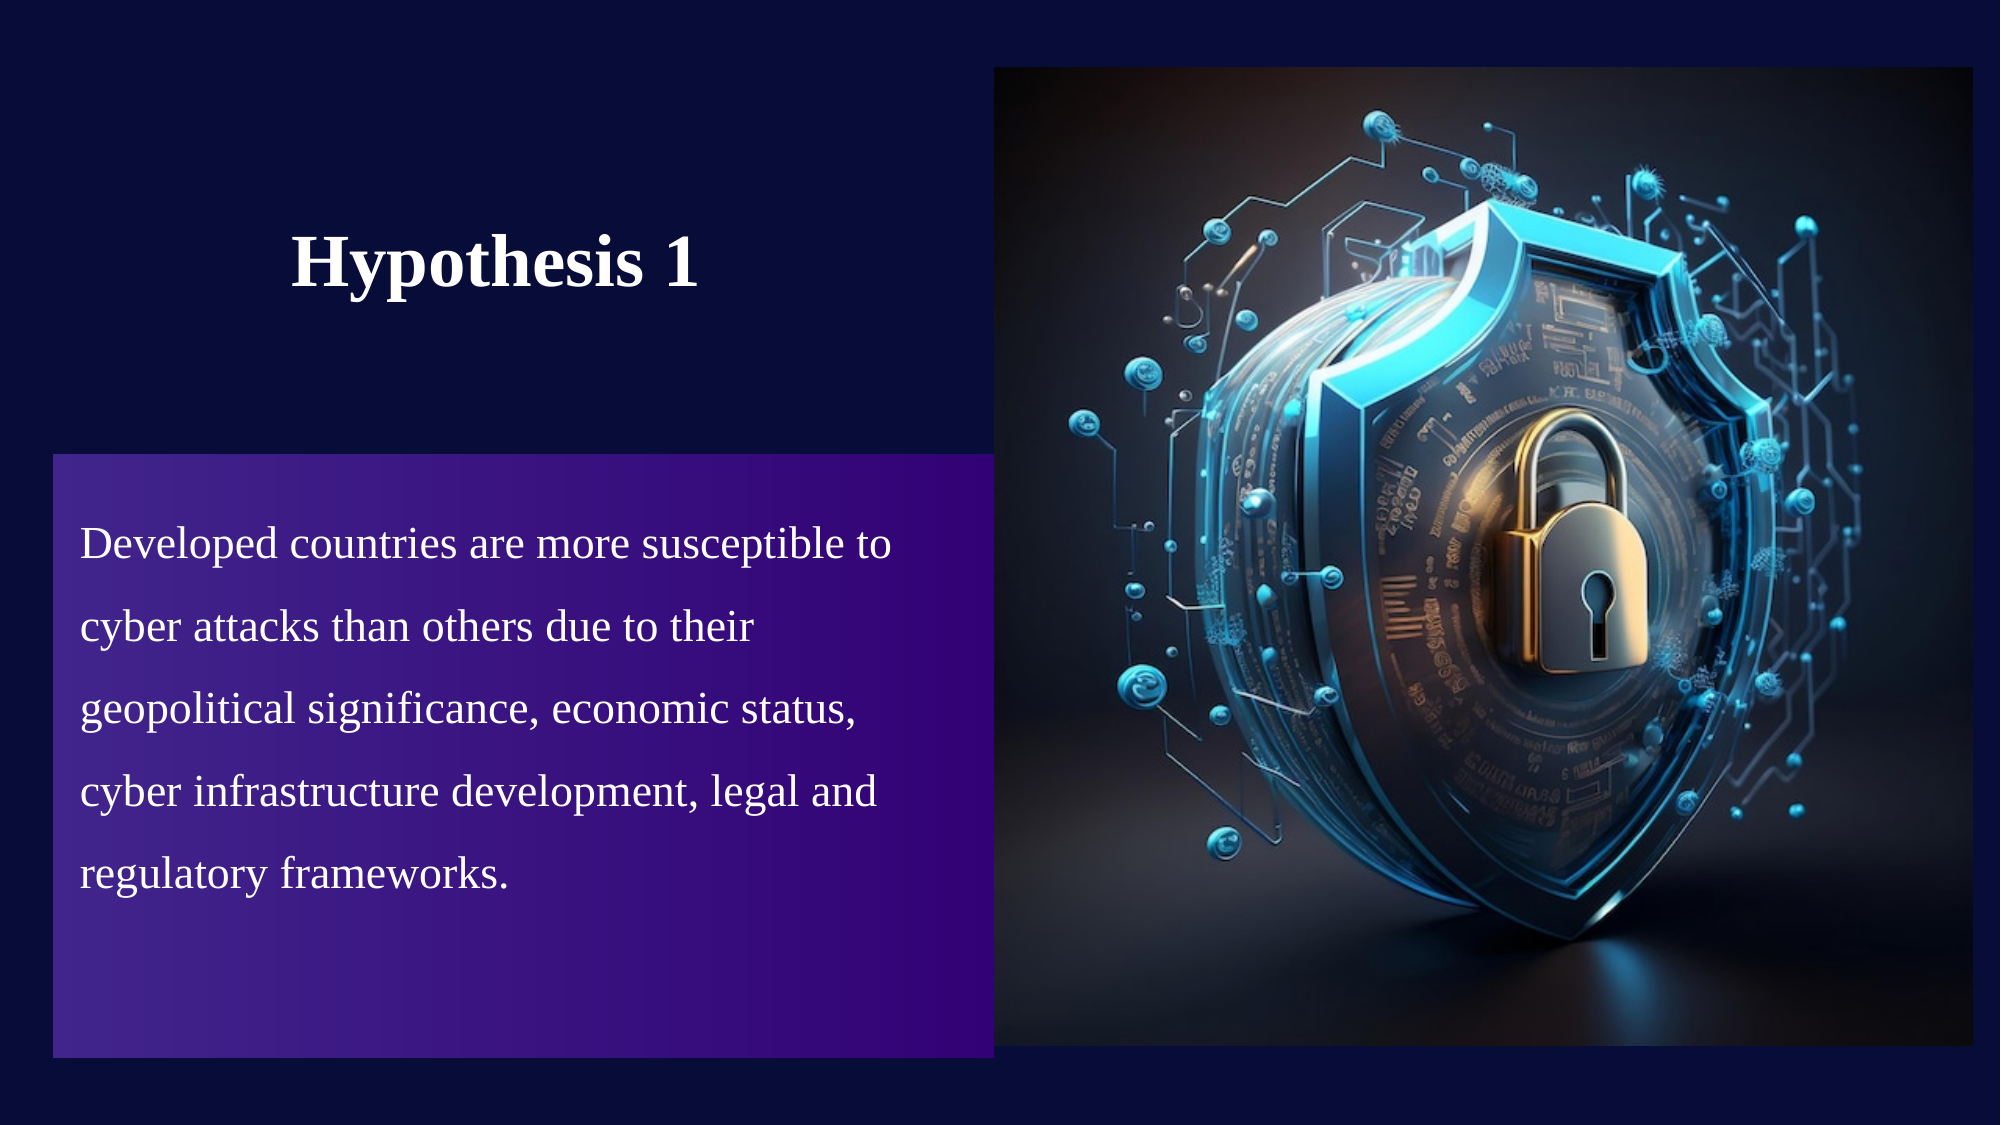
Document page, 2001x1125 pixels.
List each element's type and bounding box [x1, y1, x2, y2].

text_box [52, 67, 1973, 1058]
